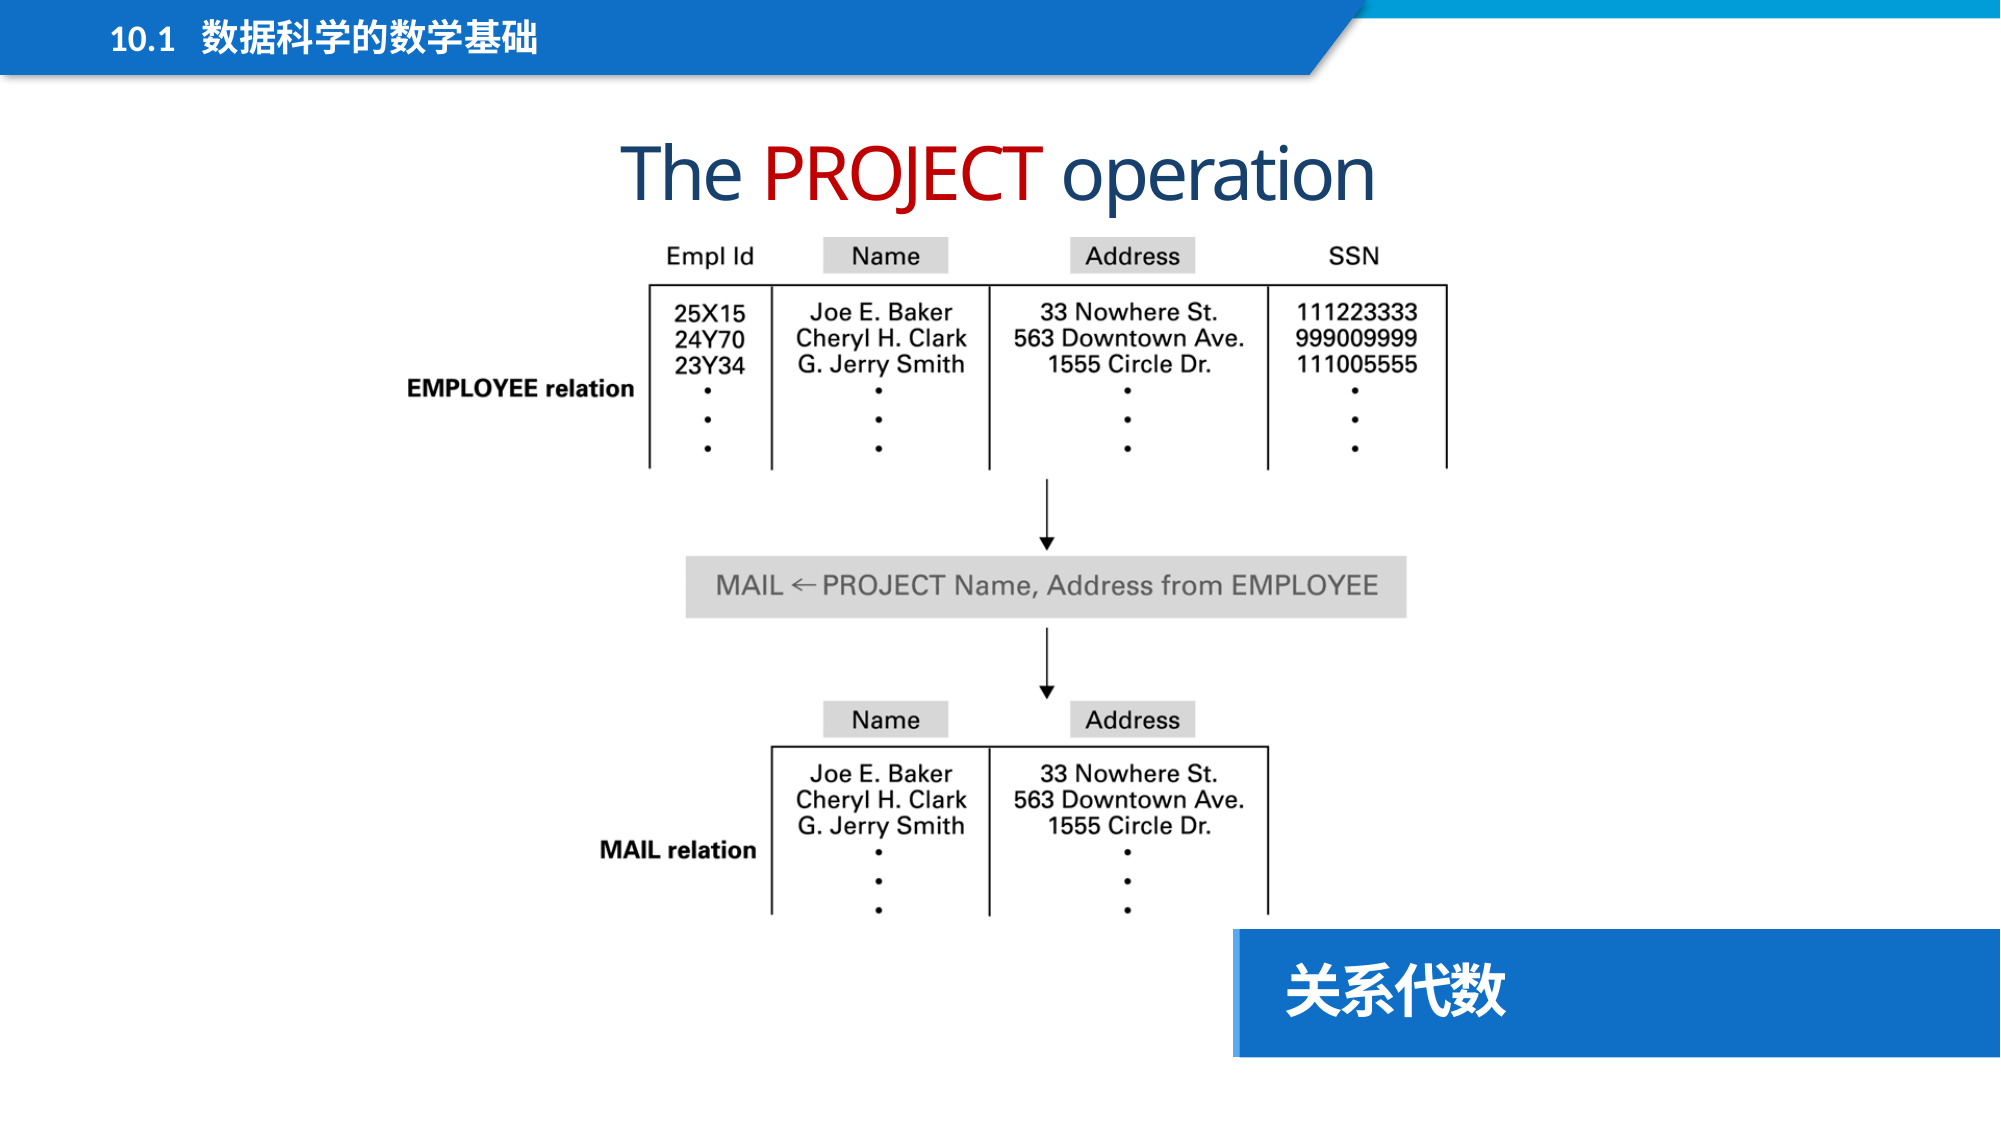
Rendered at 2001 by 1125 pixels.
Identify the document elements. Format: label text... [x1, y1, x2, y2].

list 10.1 数据科学的数学基础 [93, 11, 1138, 68]
text_box The PROJECT operation [324, 127, 1675, 269]
list 关系代数 [1239, 929, 2000, 1058]
picture [407, 237, 1448, 924]
